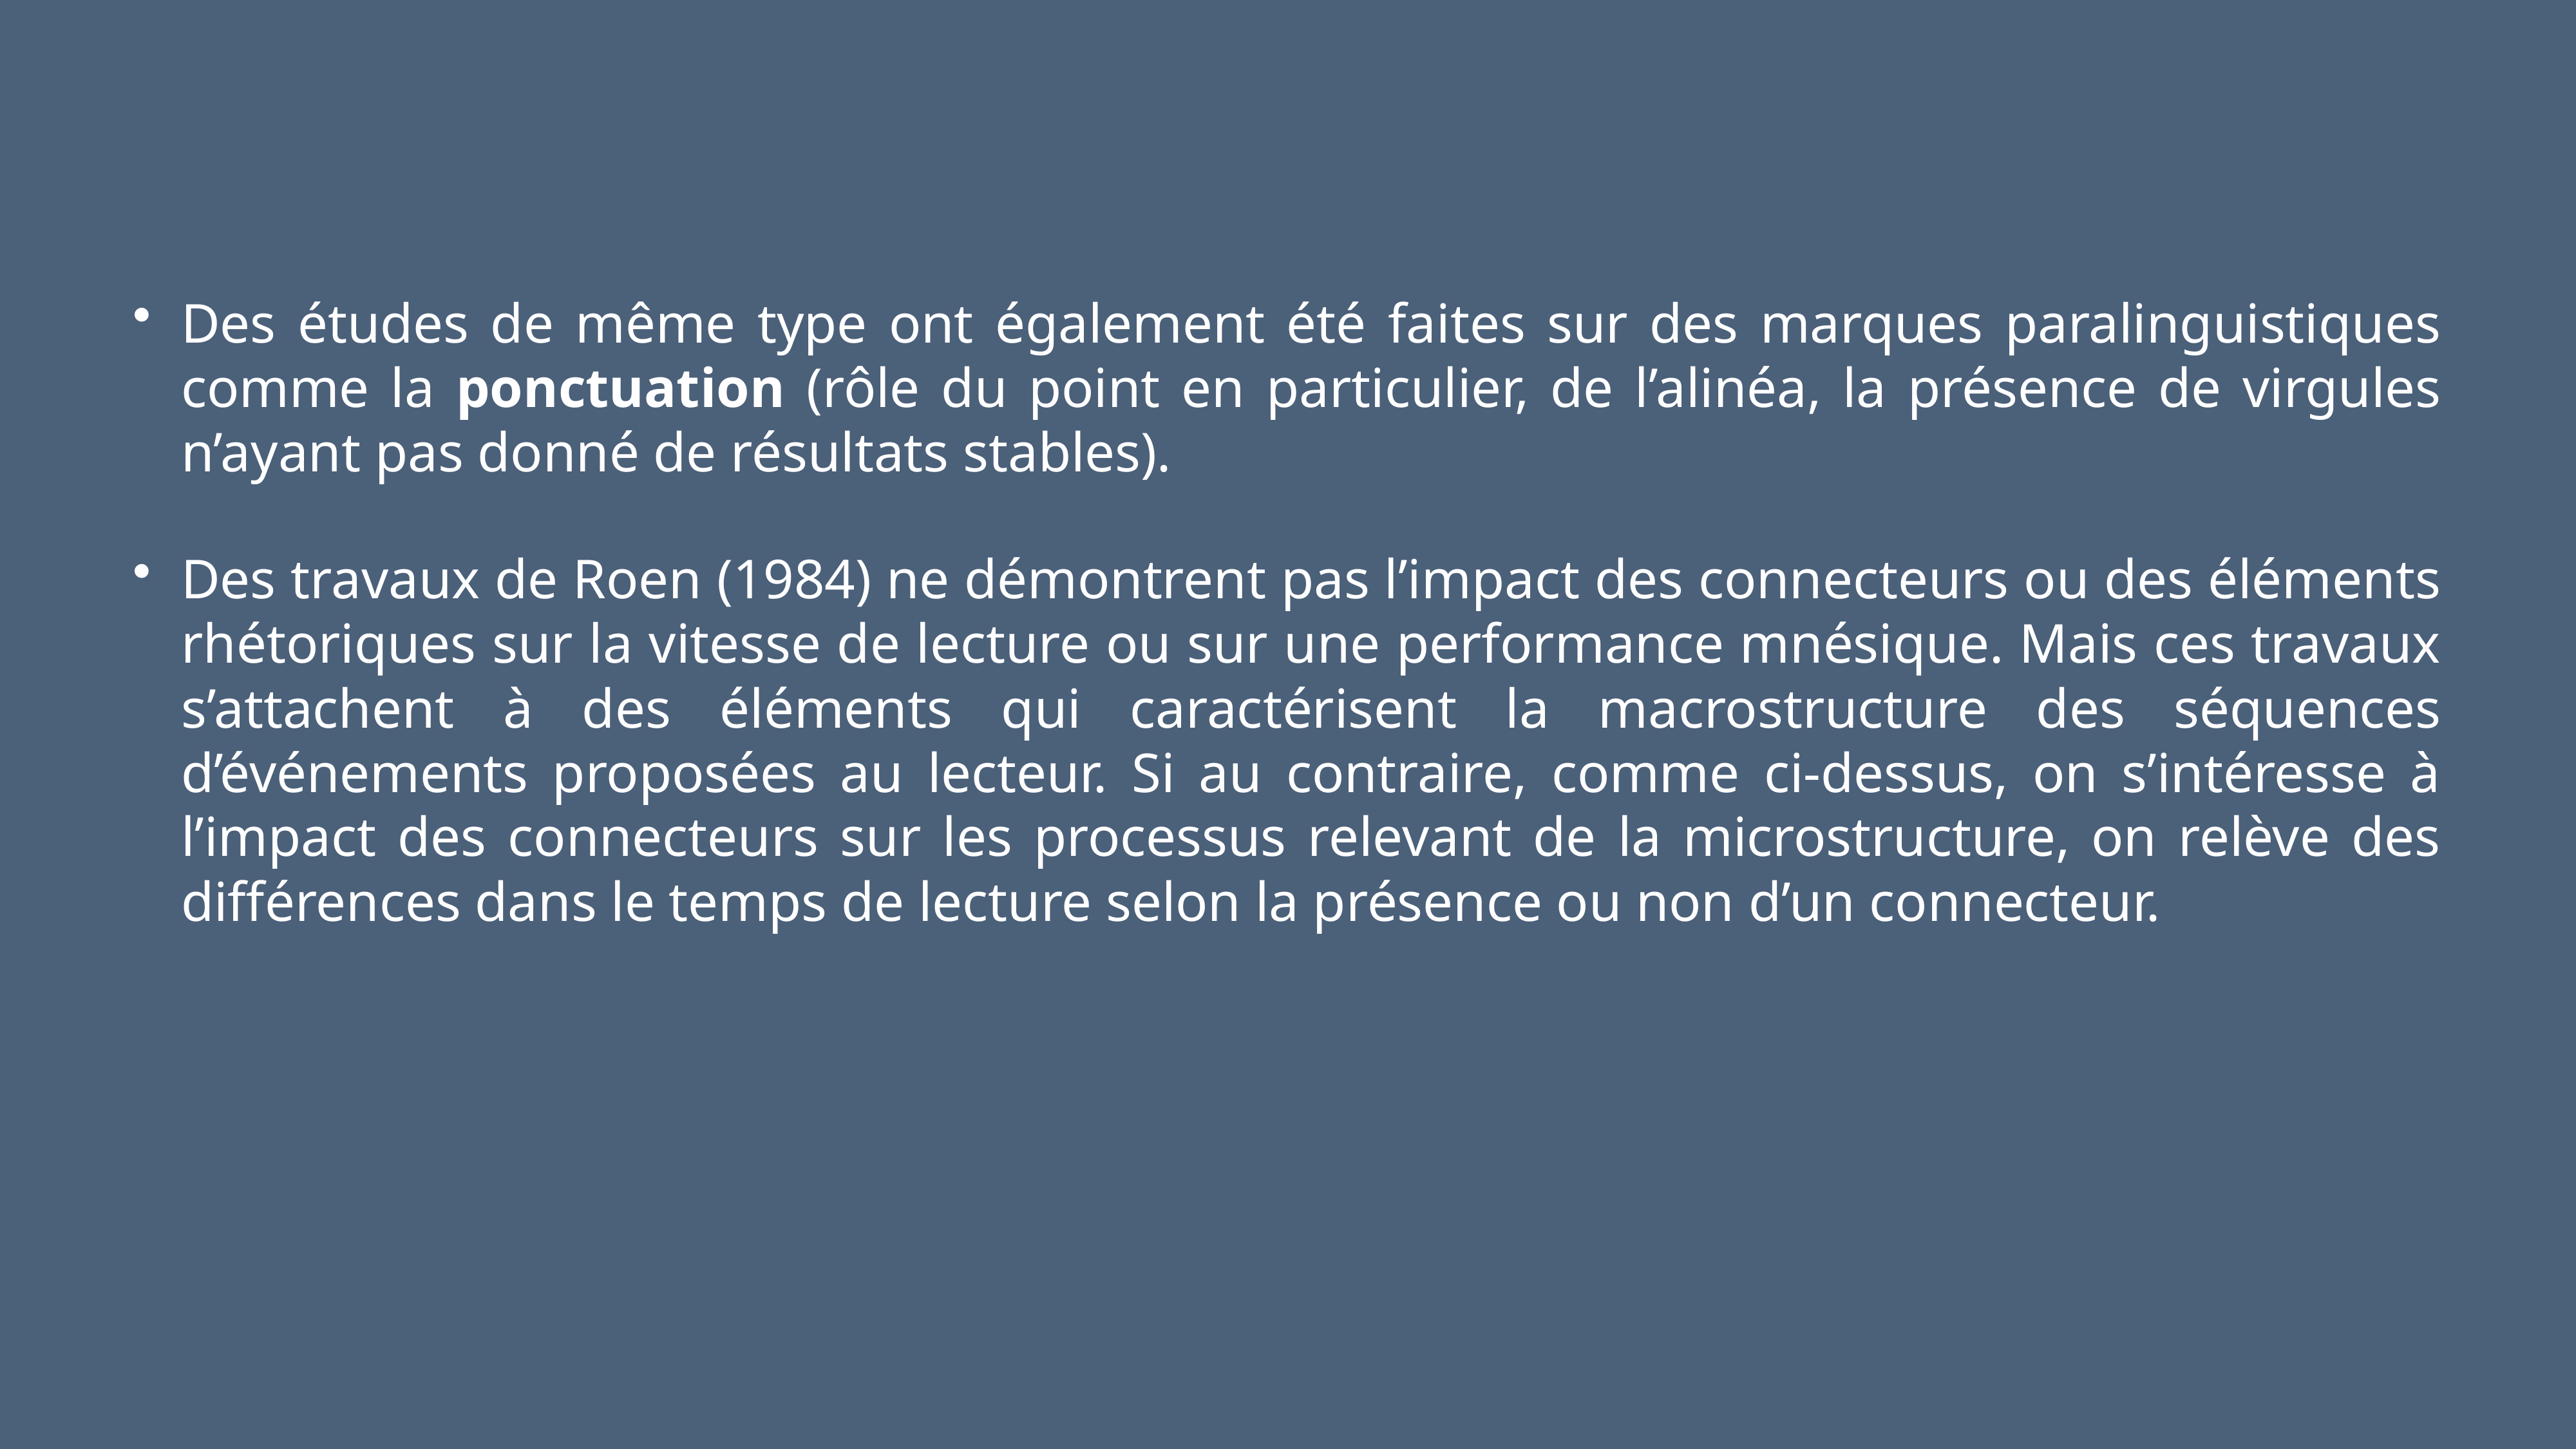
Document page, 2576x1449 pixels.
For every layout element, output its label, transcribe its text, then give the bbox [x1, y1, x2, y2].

list Des études de même type ont également été faites sur des marques paralinguistiques comme la ponctuation (rôle du point en particulier, de l’alinéa, la présence de virgules n’ayant pas donné de résultats stables). Des travaux de Roen (1984) ne démontrent pas l’impact des connecteurs ou des éléments rhétoriques sur la vitesse de lecture ou sur une performance mnésique. Mais ces travaux s’attachent à des éléments qui caractérisent la macrostructure des séquences d’événements proposées au lecteur. Si au contraire, comme ci-dessus, on s’intéresse à l’impact des connecteurs sur les processus relevant de la microstructure, on relève des différences dans le temps de lecture selon la présence ou non d’un connecteur. [127, 283, 2449, 1323]
